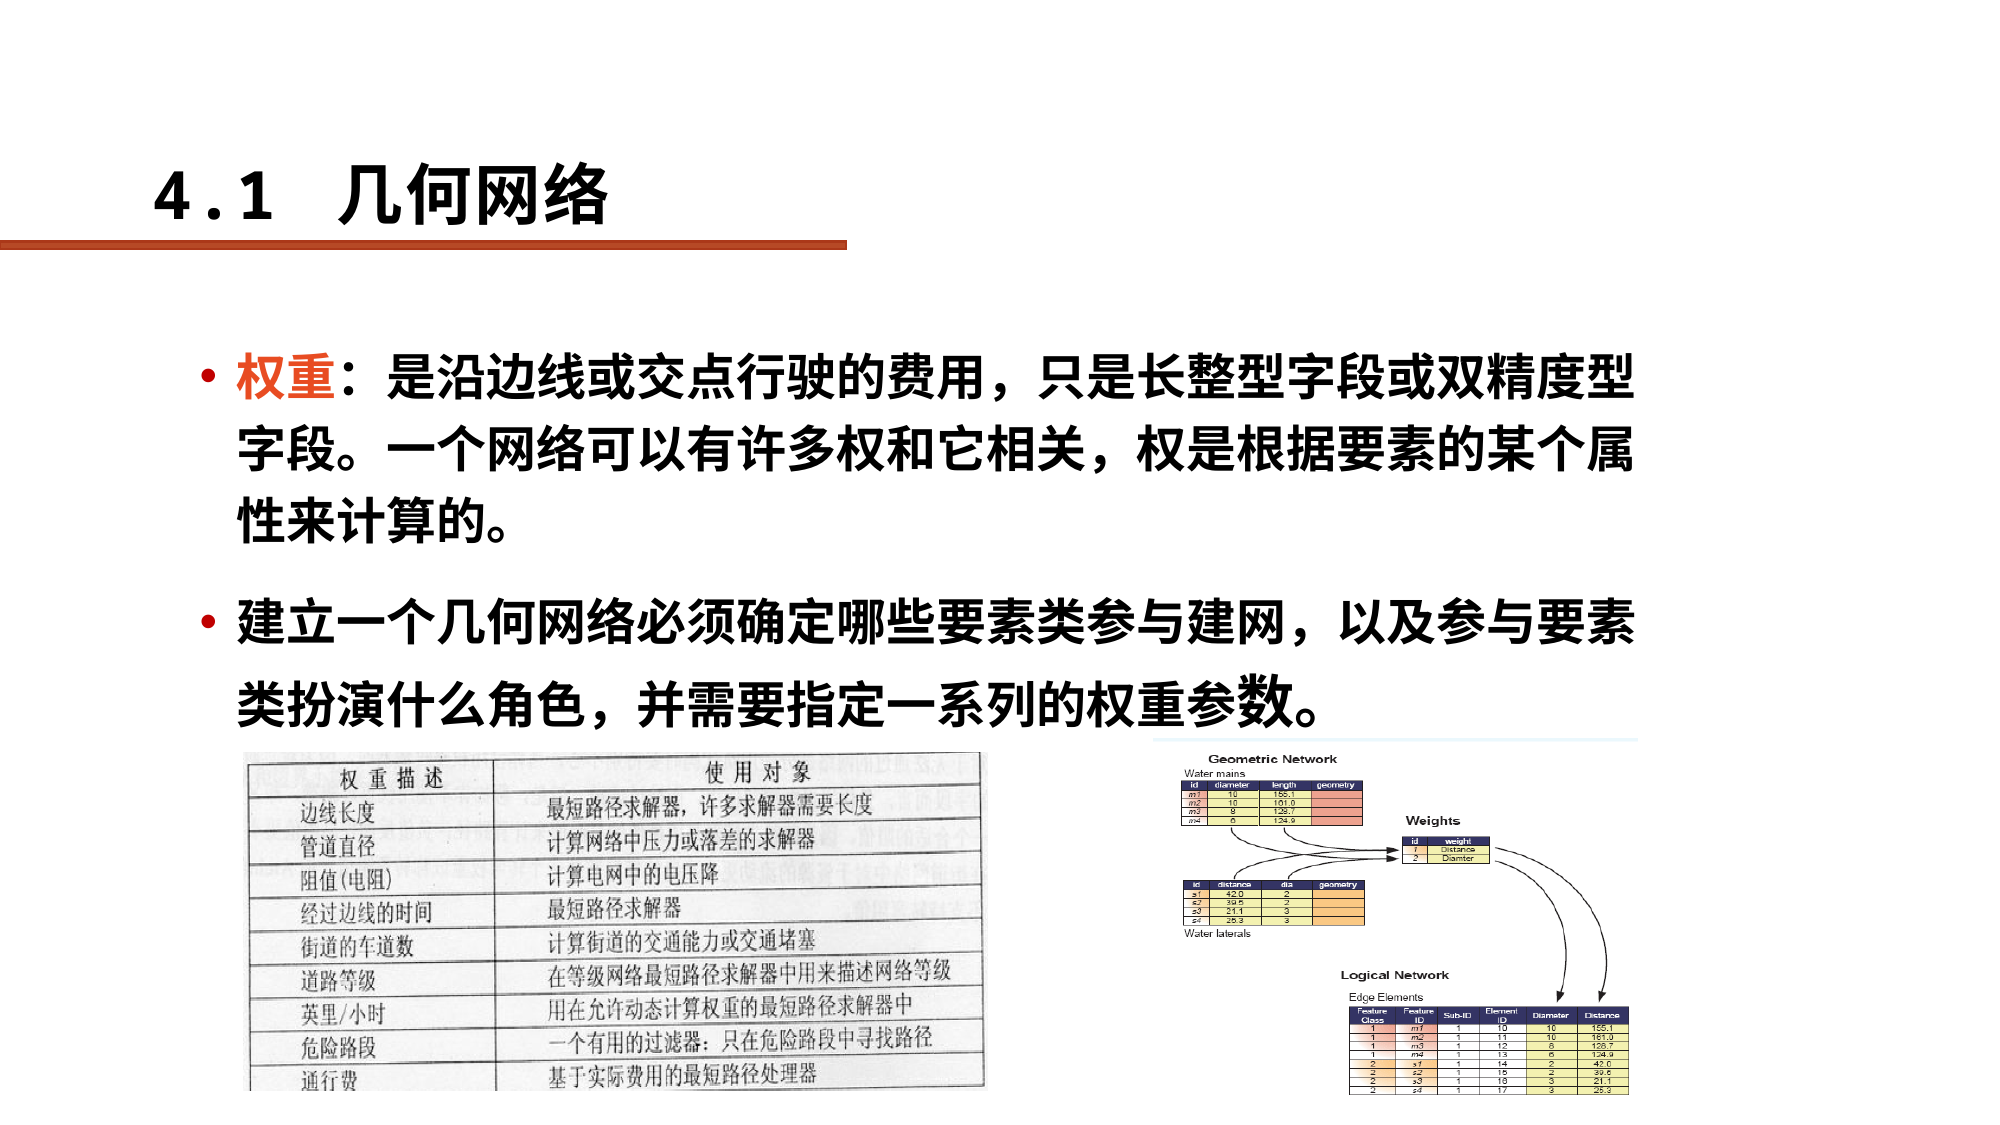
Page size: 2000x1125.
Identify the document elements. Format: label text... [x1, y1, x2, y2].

picture [1153, 738, 1638, 1102]
picture [243, 752, 988, 1092]
list 权重：是沿边线或交点行驶的费用，只是长整型字段或双精度型字段。一个网络可以有许多权和它相关，权是根据要素的某个属性来计算的。 建立一个几何网络必须确定哪些要素类参与建网，以及参与要素类扮演什么角色，并需要指定一系列的权重参数。 [184, 326, 1684, 1002]
title 4.1 几何网络 [137, 16, 1638, 242]
